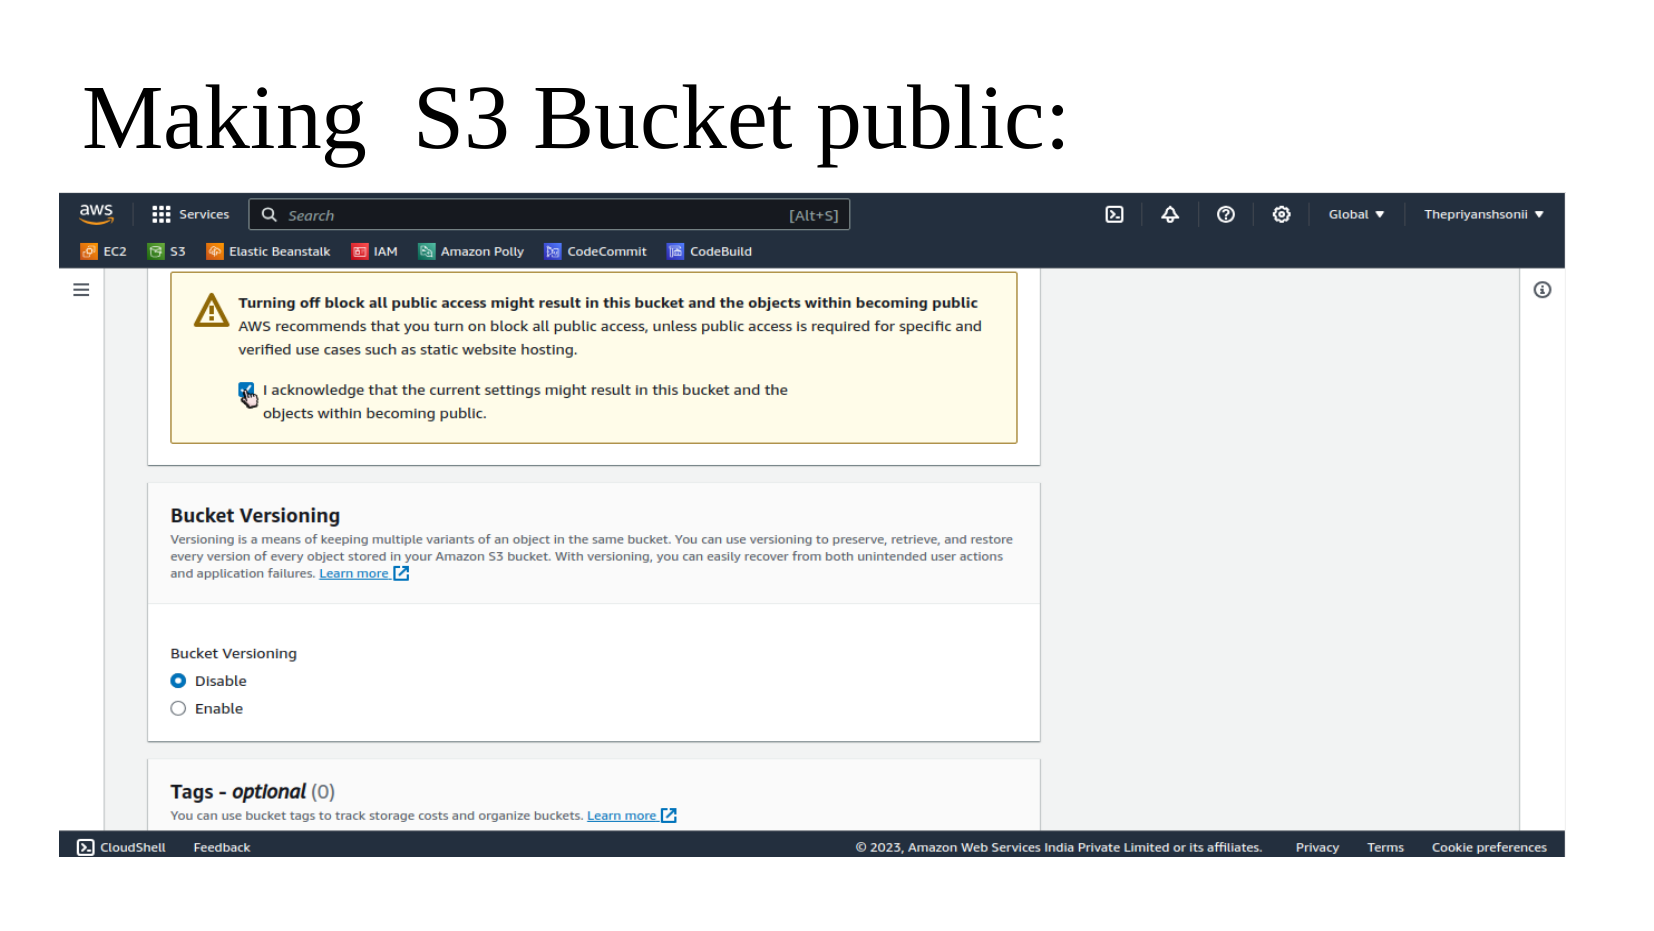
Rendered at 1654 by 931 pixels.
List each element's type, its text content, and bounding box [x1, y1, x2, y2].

title Making S3 Bucket public: [82, 36, 1571, 193]
picture [59, 192, 1566, 857]
